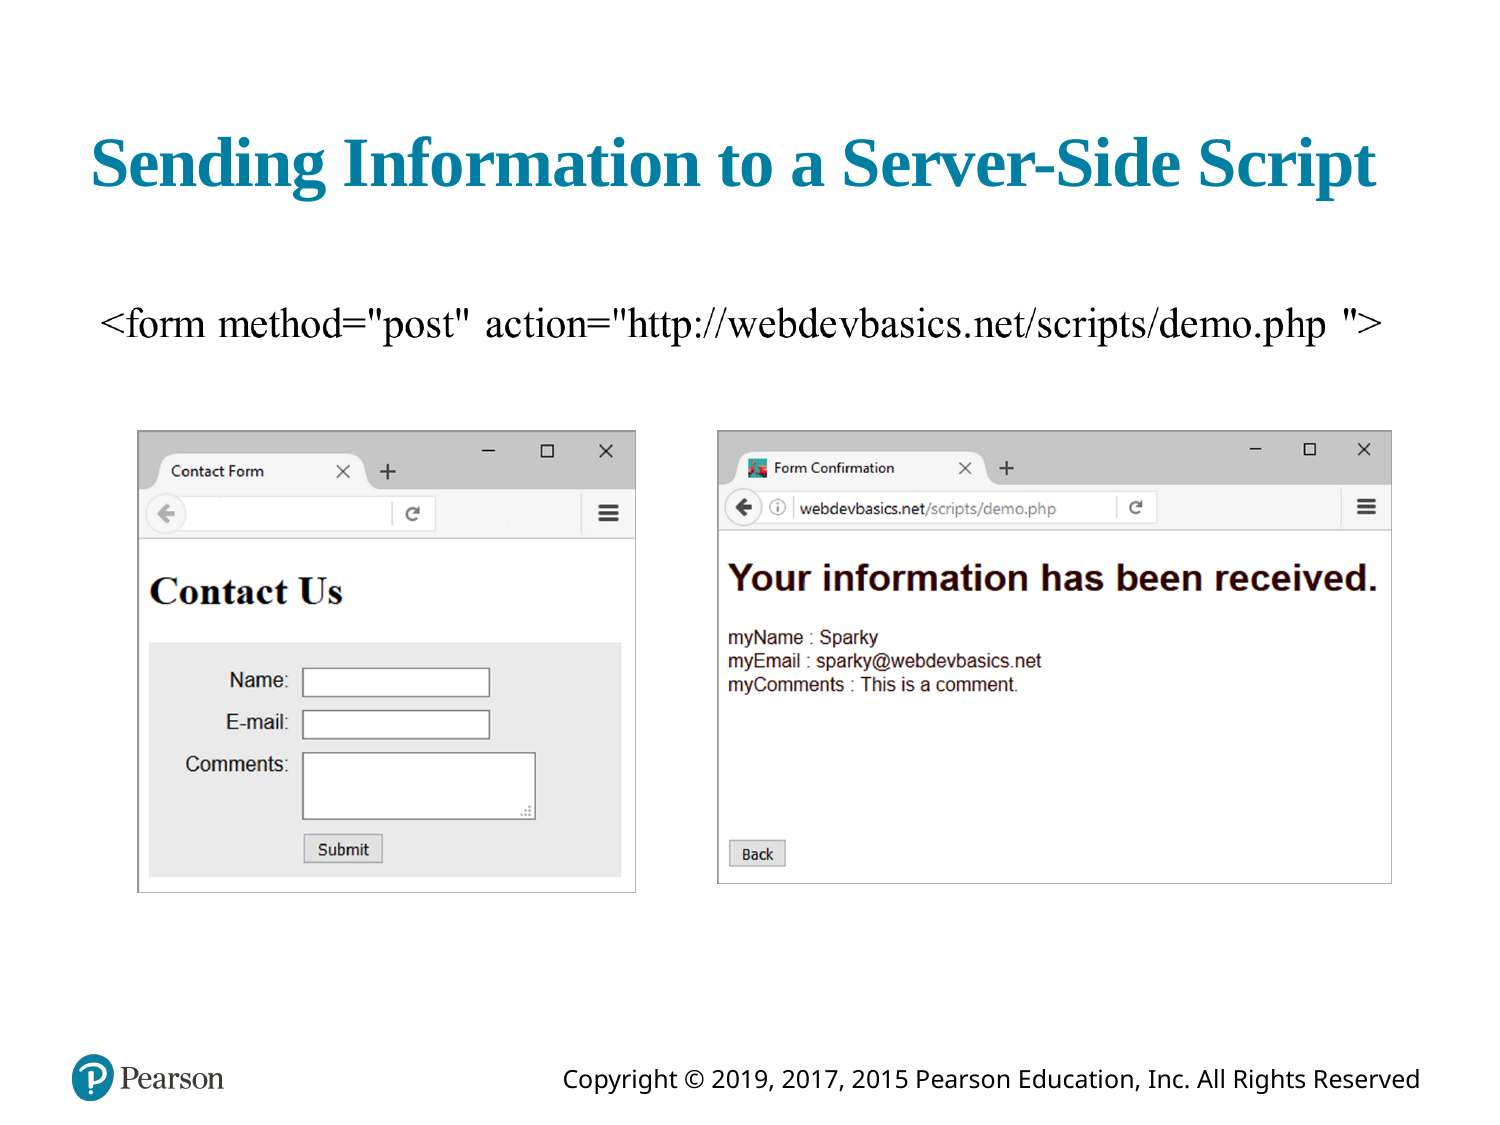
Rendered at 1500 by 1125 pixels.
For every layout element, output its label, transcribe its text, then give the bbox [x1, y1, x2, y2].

picture [717, 429, 1392, 884]
picture [72, 1054, 88, 1070]
picture [72, 1087, 83, 1101]
picture [74, 282, 1407, 373]
picture [80, 1063, 106, 1088]
title Sending Information to a Server-Side Script [75, 0, 1425, 216]
picture [98, 1054, 224, 1101]
picture [137, 429, 636, 893]
